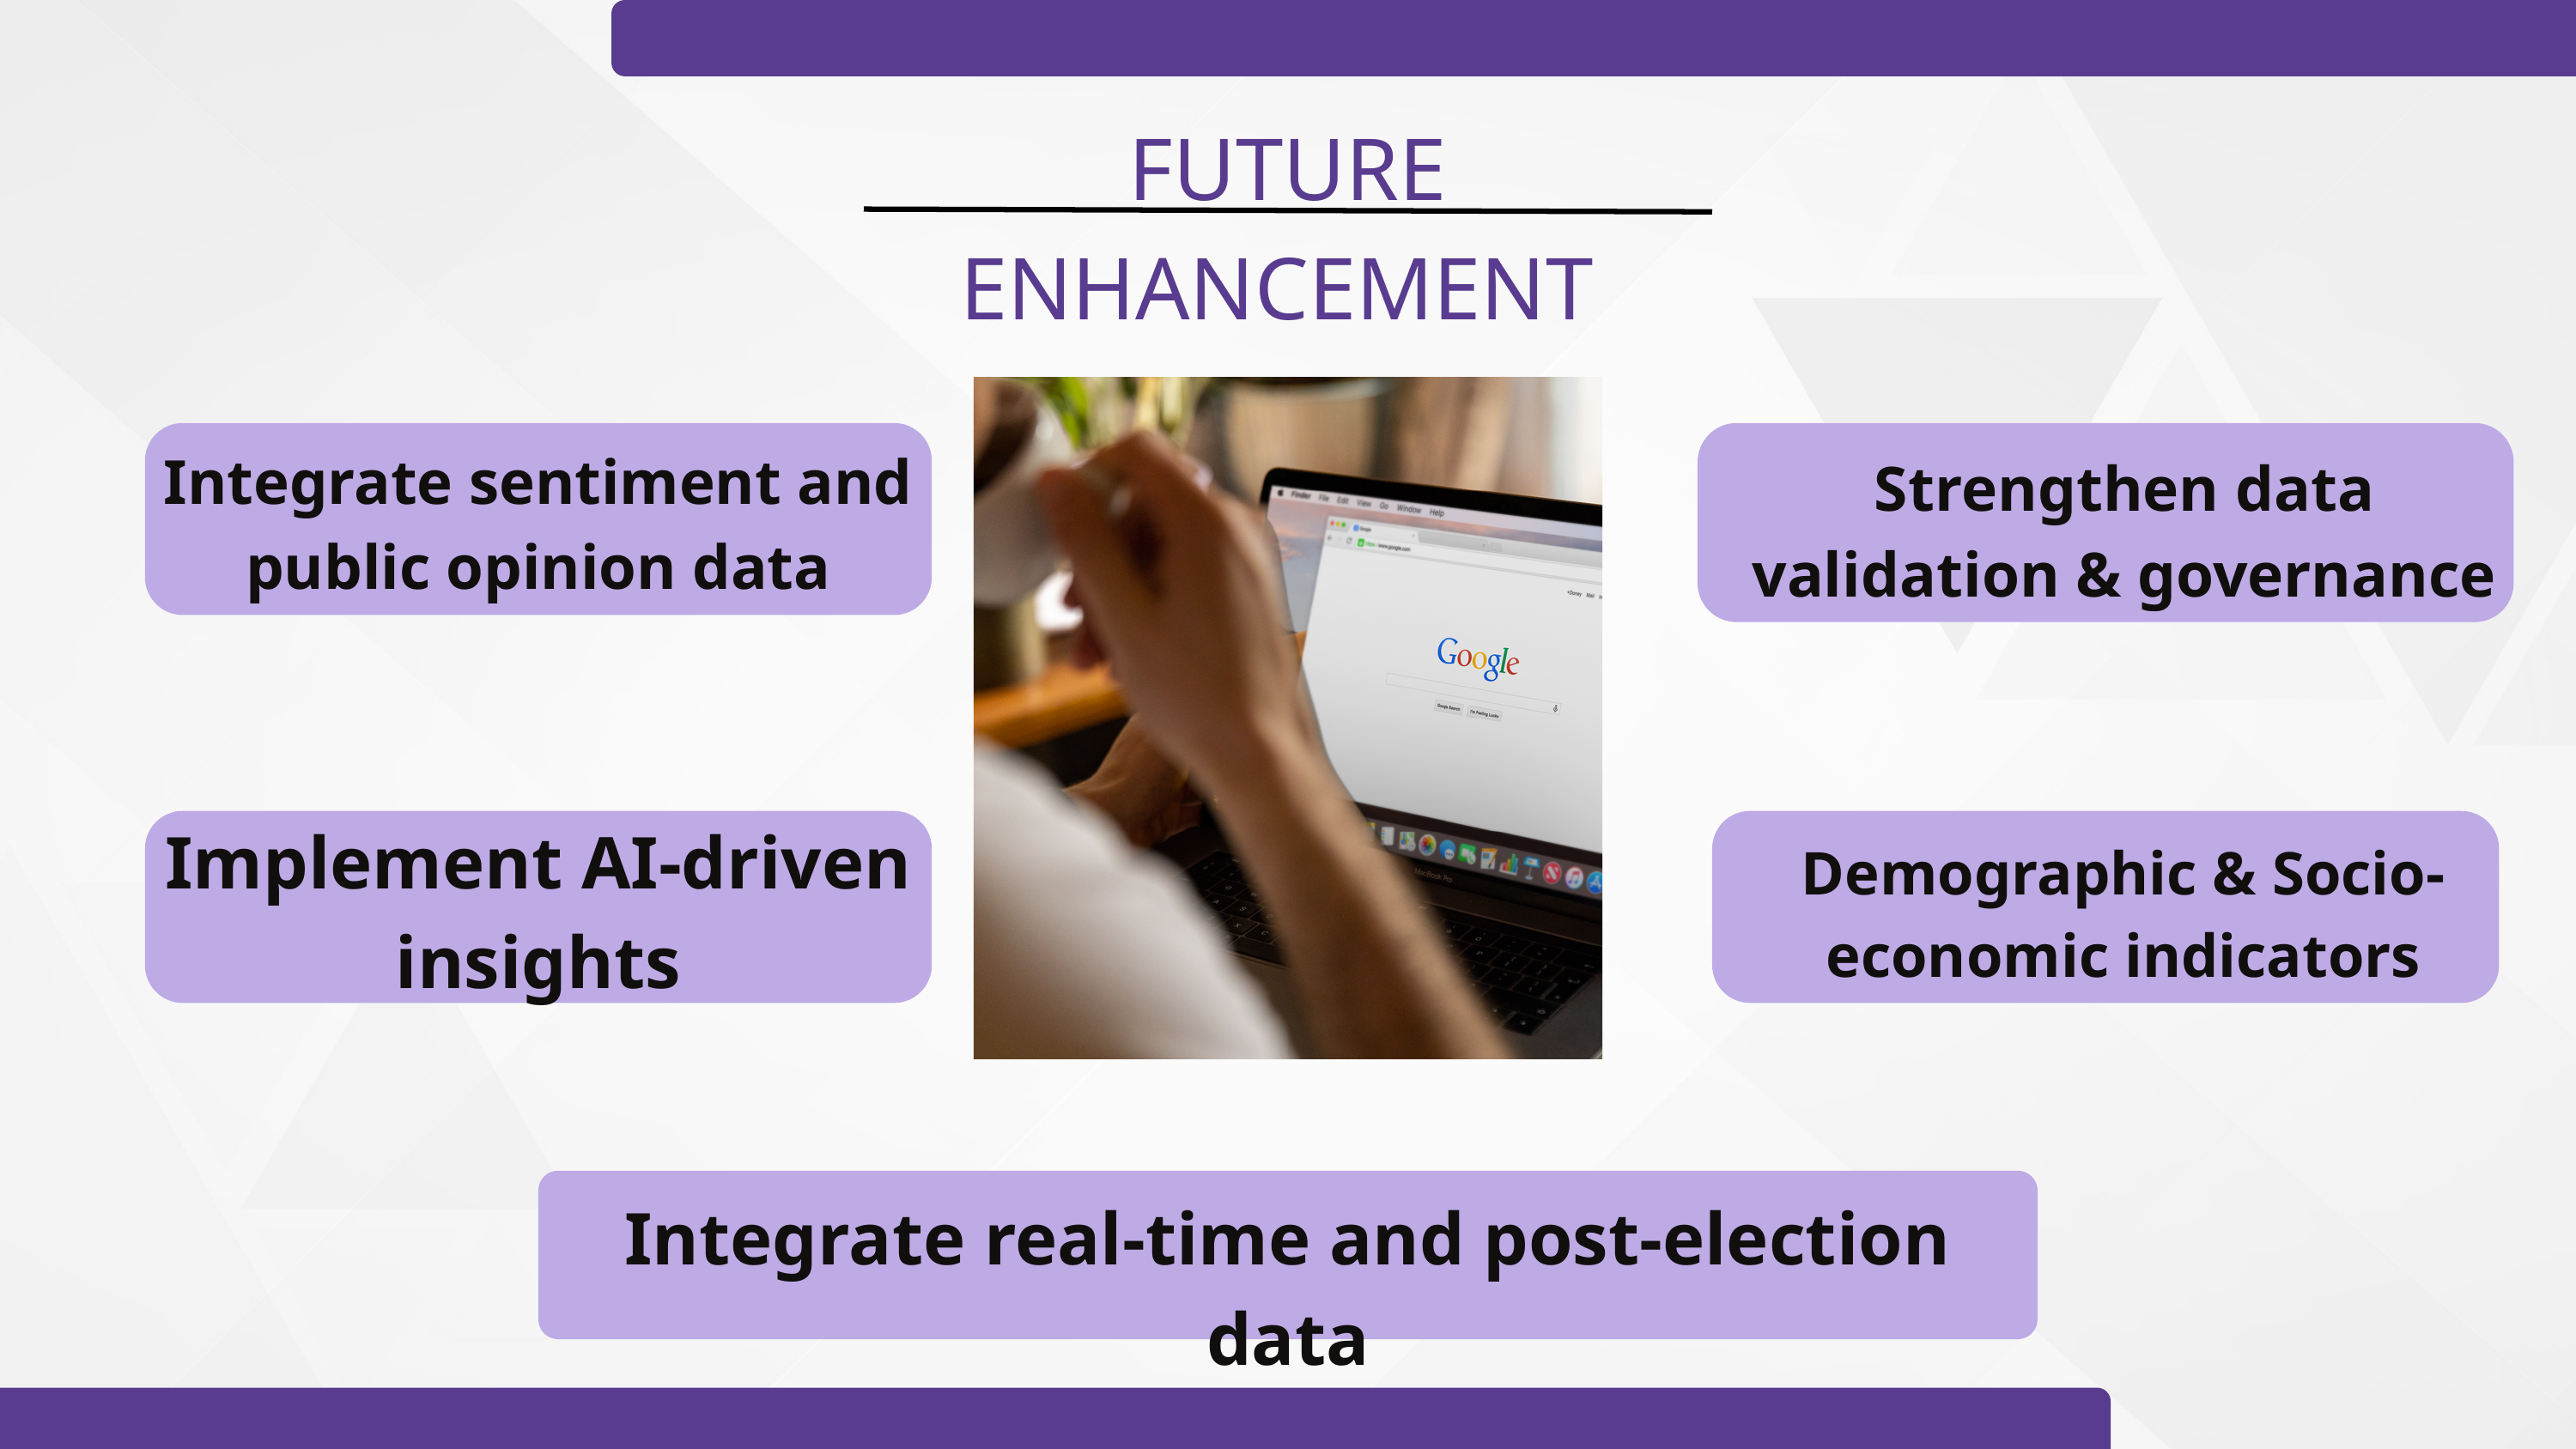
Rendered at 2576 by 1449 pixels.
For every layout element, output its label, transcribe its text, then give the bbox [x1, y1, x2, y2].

text_box [0, 0, 2576, 1449]
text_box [538, 1170, 2038, 1340]
text_box FUTURE ENHANCEMENT [863, 97, 1712, 337]
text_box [1697, 422, 2514, 622]
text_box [611, 0, 2576, 77]
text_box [144, 422, 933, 615]
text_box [1711, 810, 2500, 1003]
text_box [973, 377, 1603, 1059]
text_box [144, 810, 933, 1003]
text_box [0, 1387, 2111, 1449]
